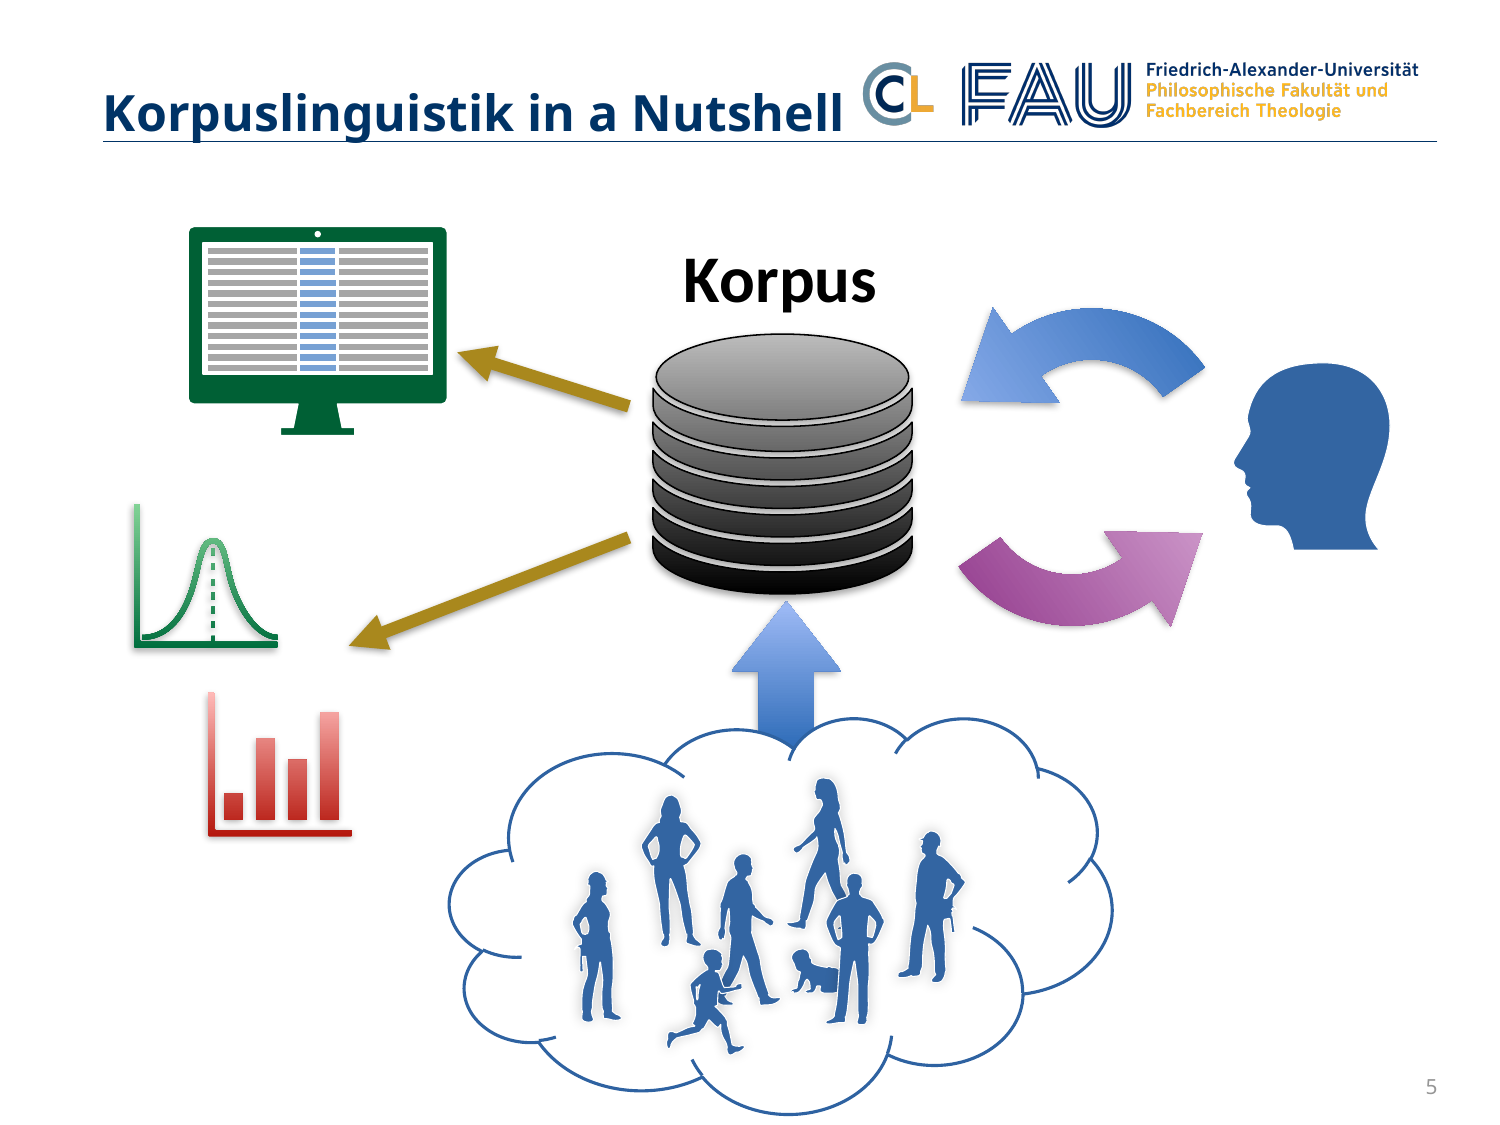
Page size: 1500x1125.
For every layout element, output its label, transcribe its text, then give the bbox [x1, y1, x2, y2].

text_box [652, 536, 913, 594]
picture [844, 46, 1438, 82]
text_box [652, 479, 913, 537]
slide_number 5 [1363, 1051, 1438, 1125]
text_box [449, 717, 1113, 1114]
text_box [133, 503, 630, 837]
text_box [187, 226, 630, 436]
text_box [1233, 362, 1391, 551]
text_box [652, 422, 913, 480]
title Korpuslinguistik in a Nutshell [102, 82, 1438, 143]
text_box [958, 531, 1203, 627]
text_box [652, 450, 913, 509]
text_box [656, 334, 909, 421]
text_box [652, 507, 913, 566]
text_box [961, 307, 1205, 403]
text_box [731, 602, 842, 715]
text_box [653, 388, 913, 452]
text_box Korpus [642, 227, 920, 323]
